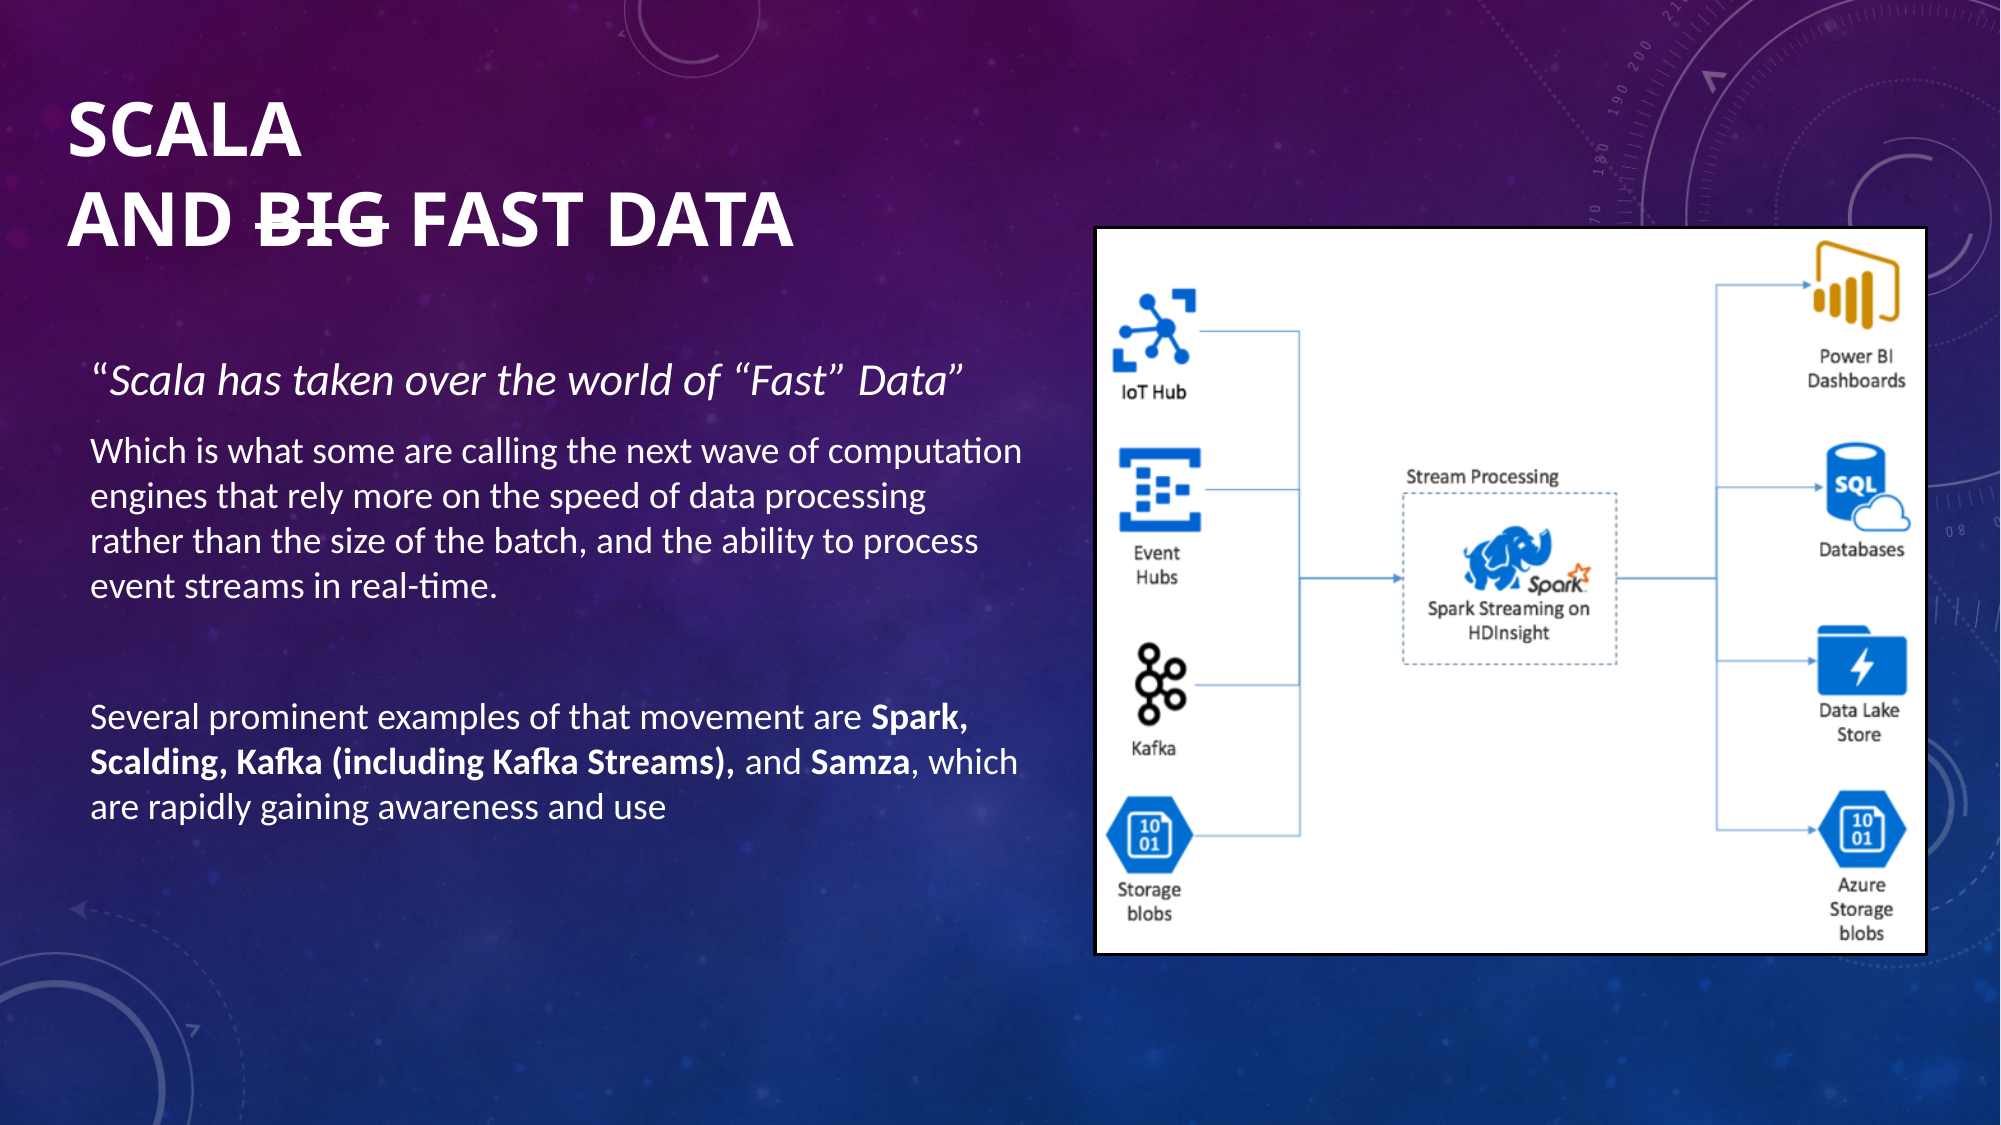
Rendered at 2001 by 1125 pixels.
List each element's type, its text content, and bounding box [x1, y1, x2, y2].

title Scala and Big Fast Data [52, 90, 940, 253]
picture [0, 0, 2001, 1125]
list “Scala has taken over the world of “Fast” Data” Which is what some are calling the next wave of computation engines that rely more on the speed of data processing rather than the size of the batch, and the ability to process event streams in real-time. Several prominent examples of that movement are Spark, Scalding, Kafka (including Kafka Streams), and Samza, which are rapidly gaining awareness and use [75, 289, 1042, 888]
